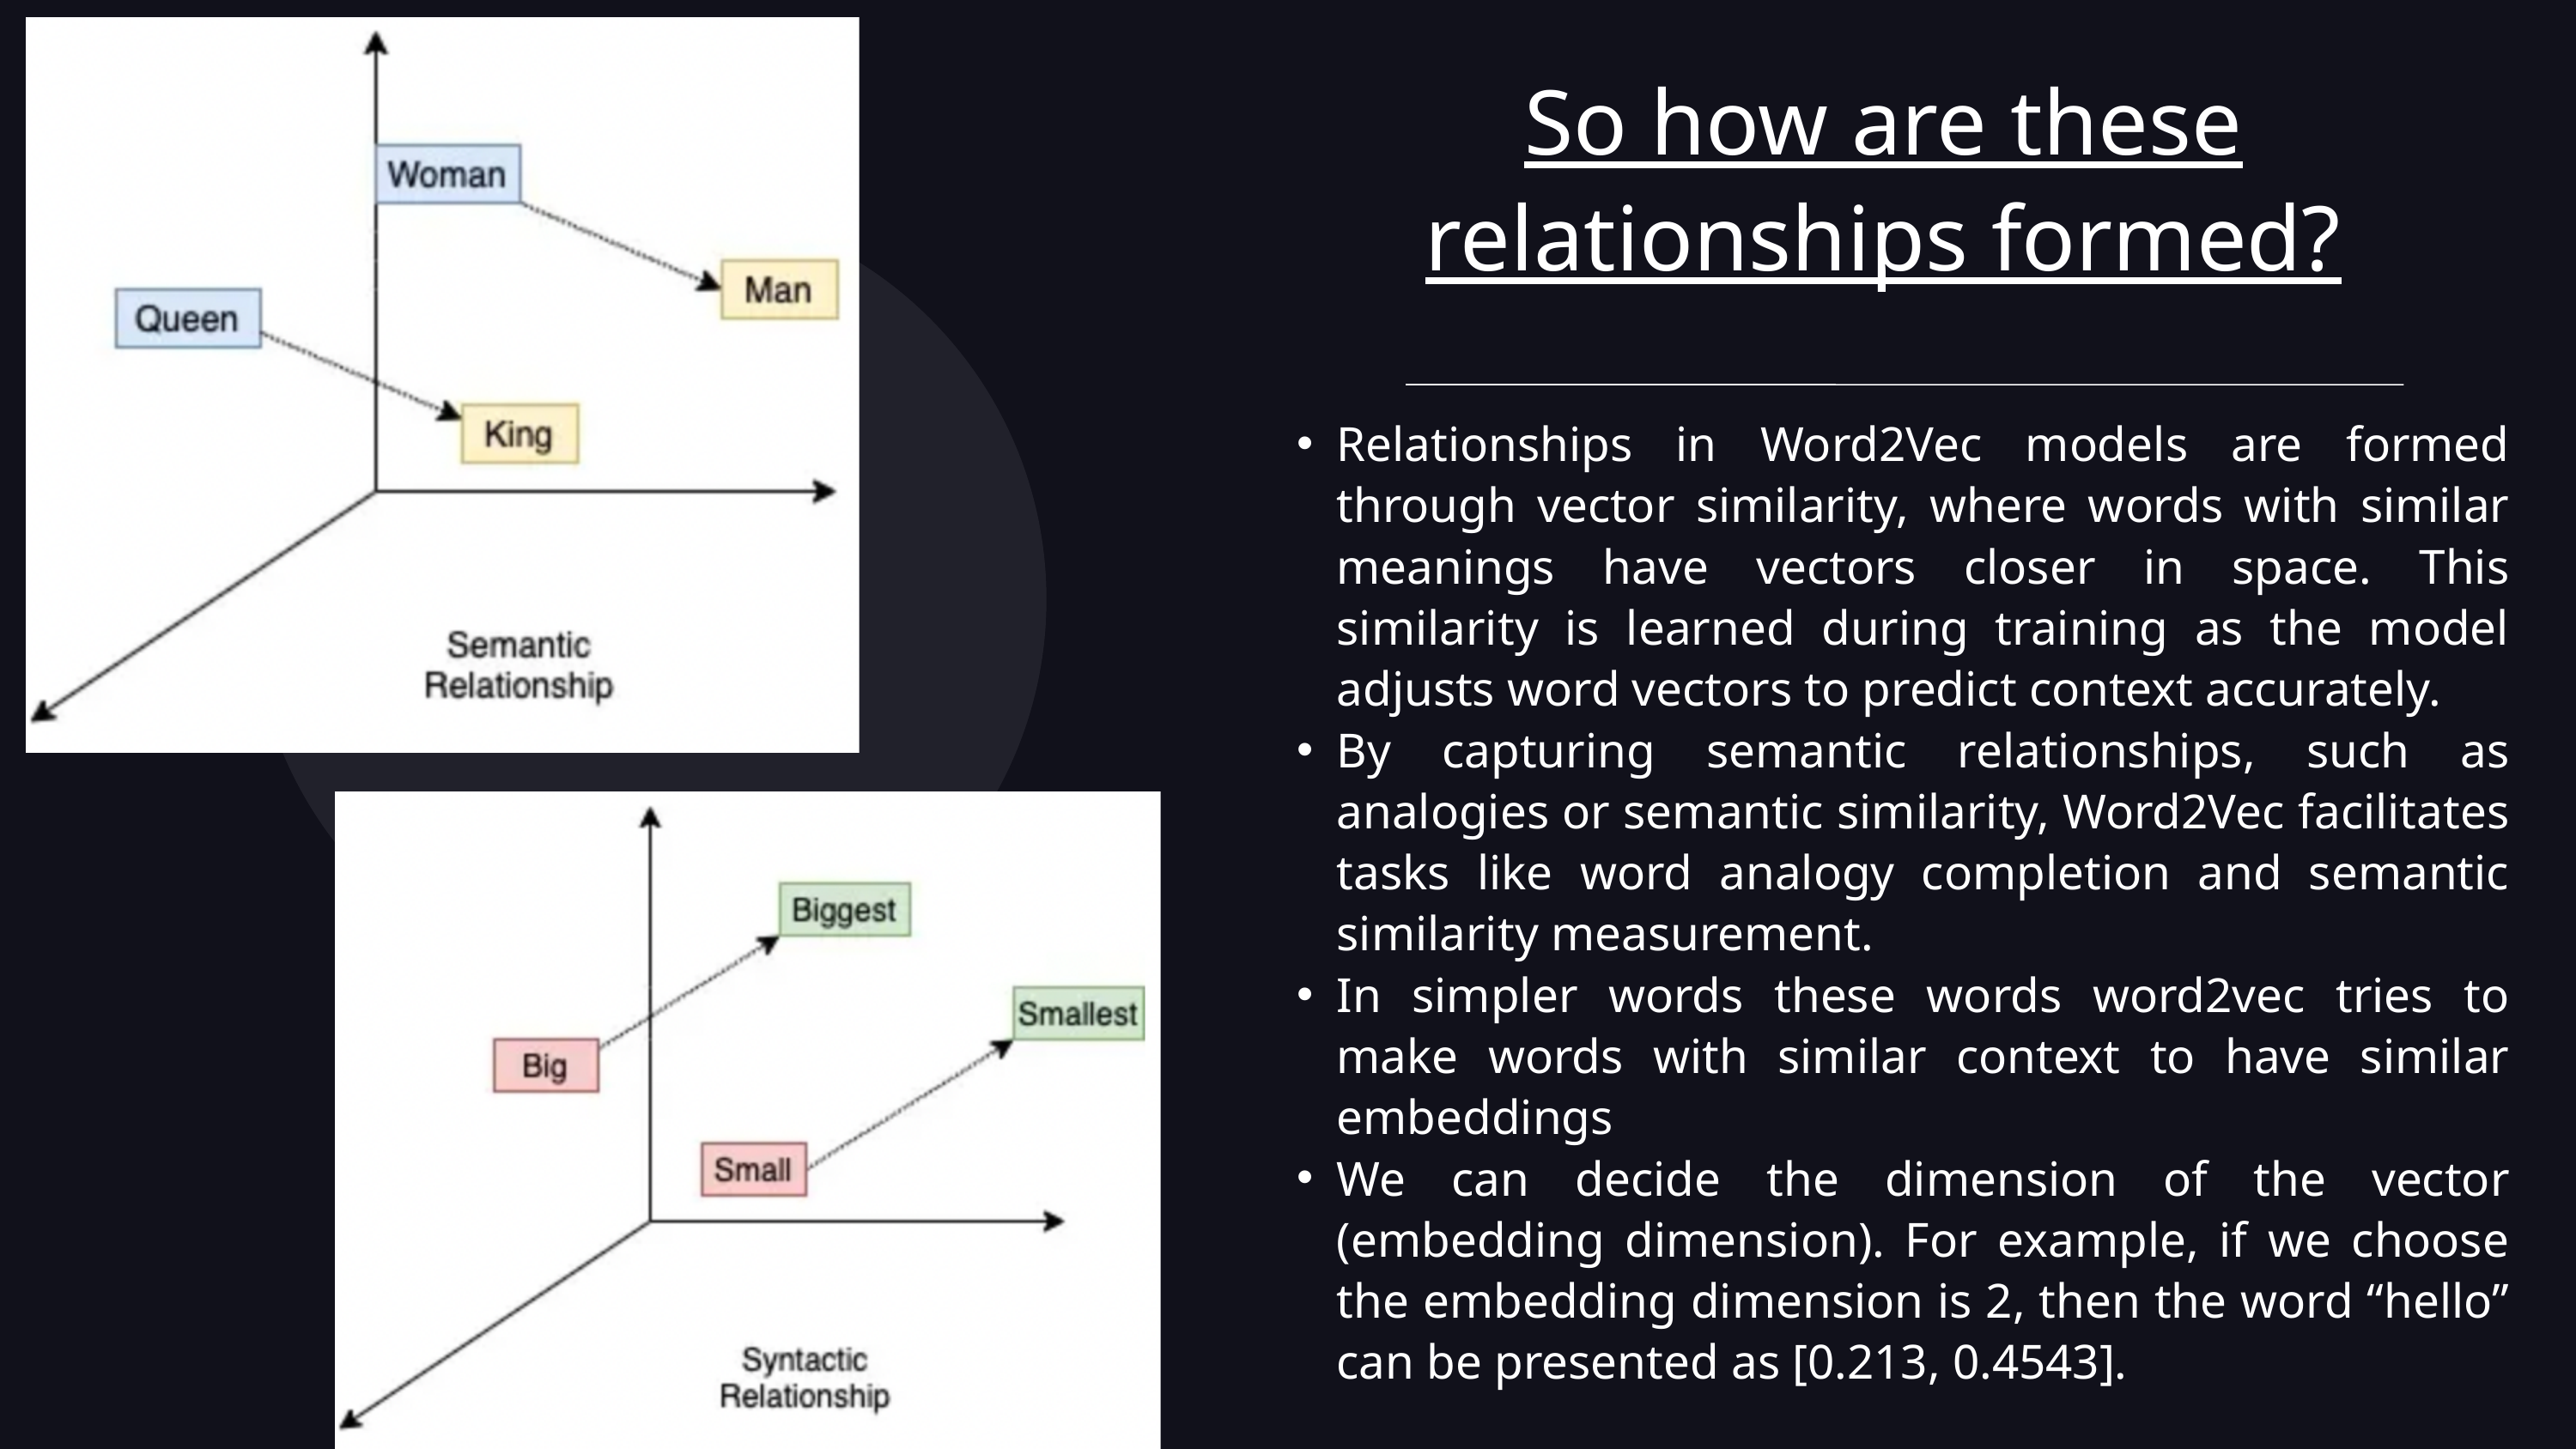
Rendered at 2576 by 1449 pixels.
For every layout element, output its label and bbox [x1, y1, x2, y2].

text_box [1256, 68, 2511, 1387]
text_box [335, 791, 1161, 1449]
text_box [252, 202, 1047, 997]
text_box [26, 17, 860, 753]
